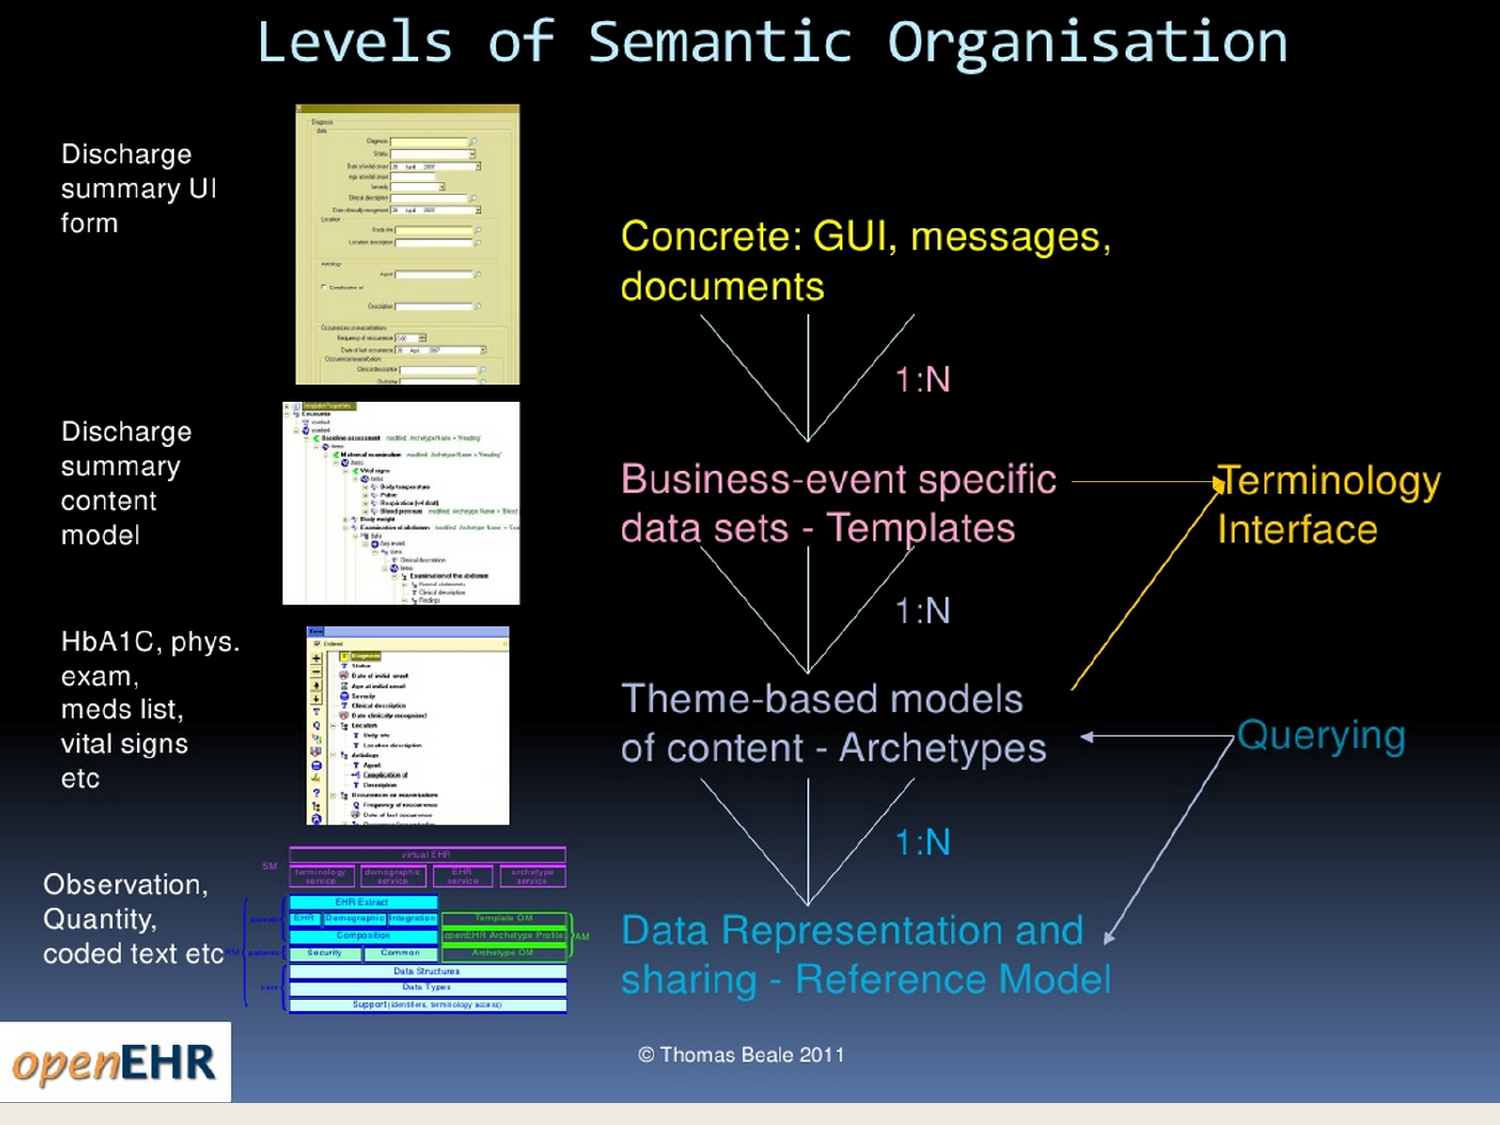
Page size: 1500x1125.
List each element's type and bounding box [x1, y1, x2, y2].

list [0, 0, 1500, 1103]
